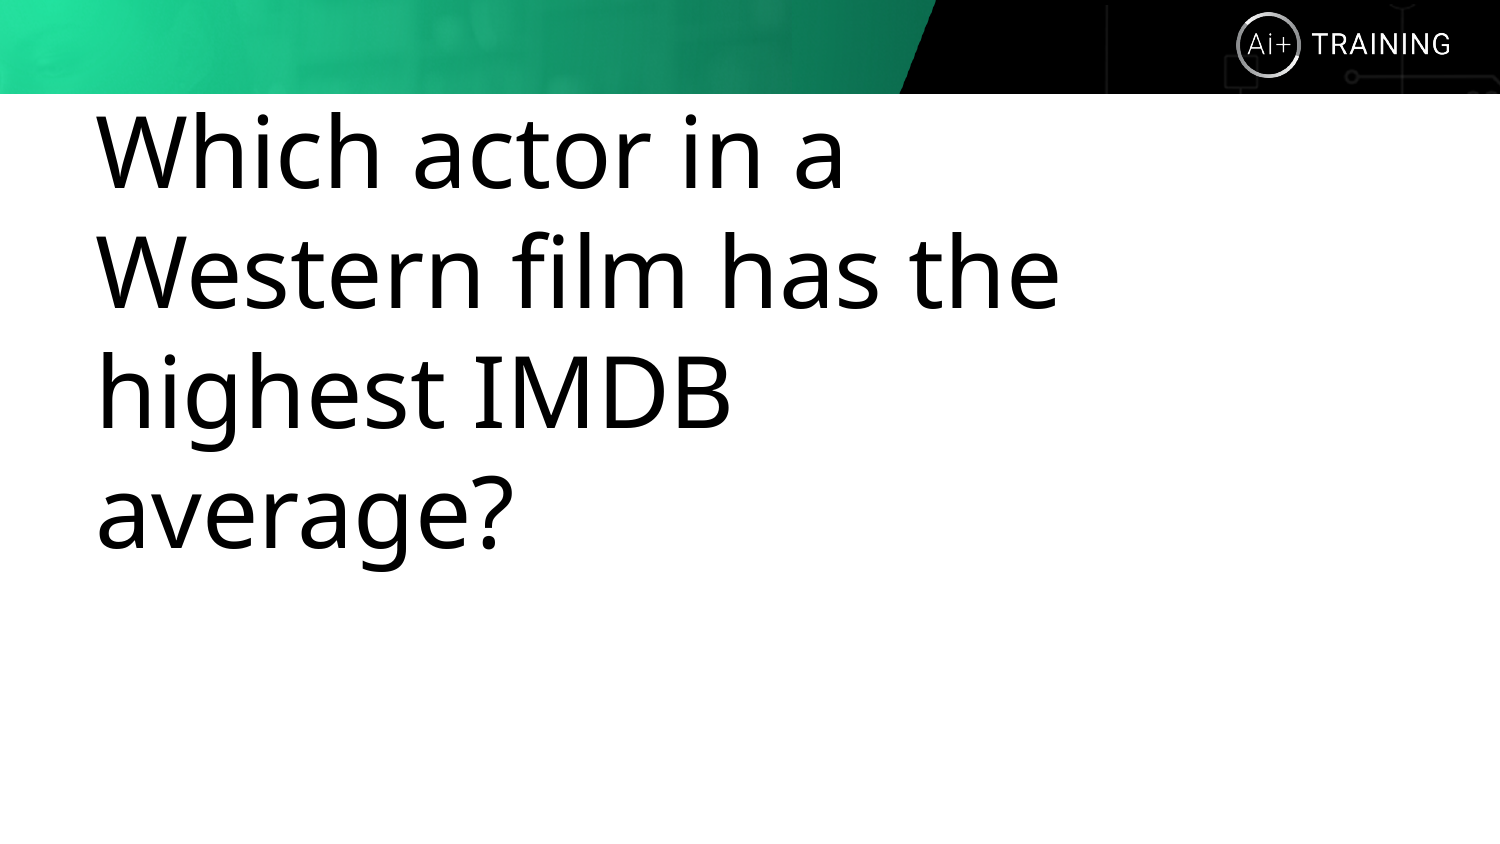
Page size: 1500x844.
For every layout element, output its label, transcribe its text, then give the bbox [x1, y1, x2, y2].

picture [0, 0, 1500, 94]
title Which actor in a Western film has the highest IMDB average? [80, 73, 1125, 745]
